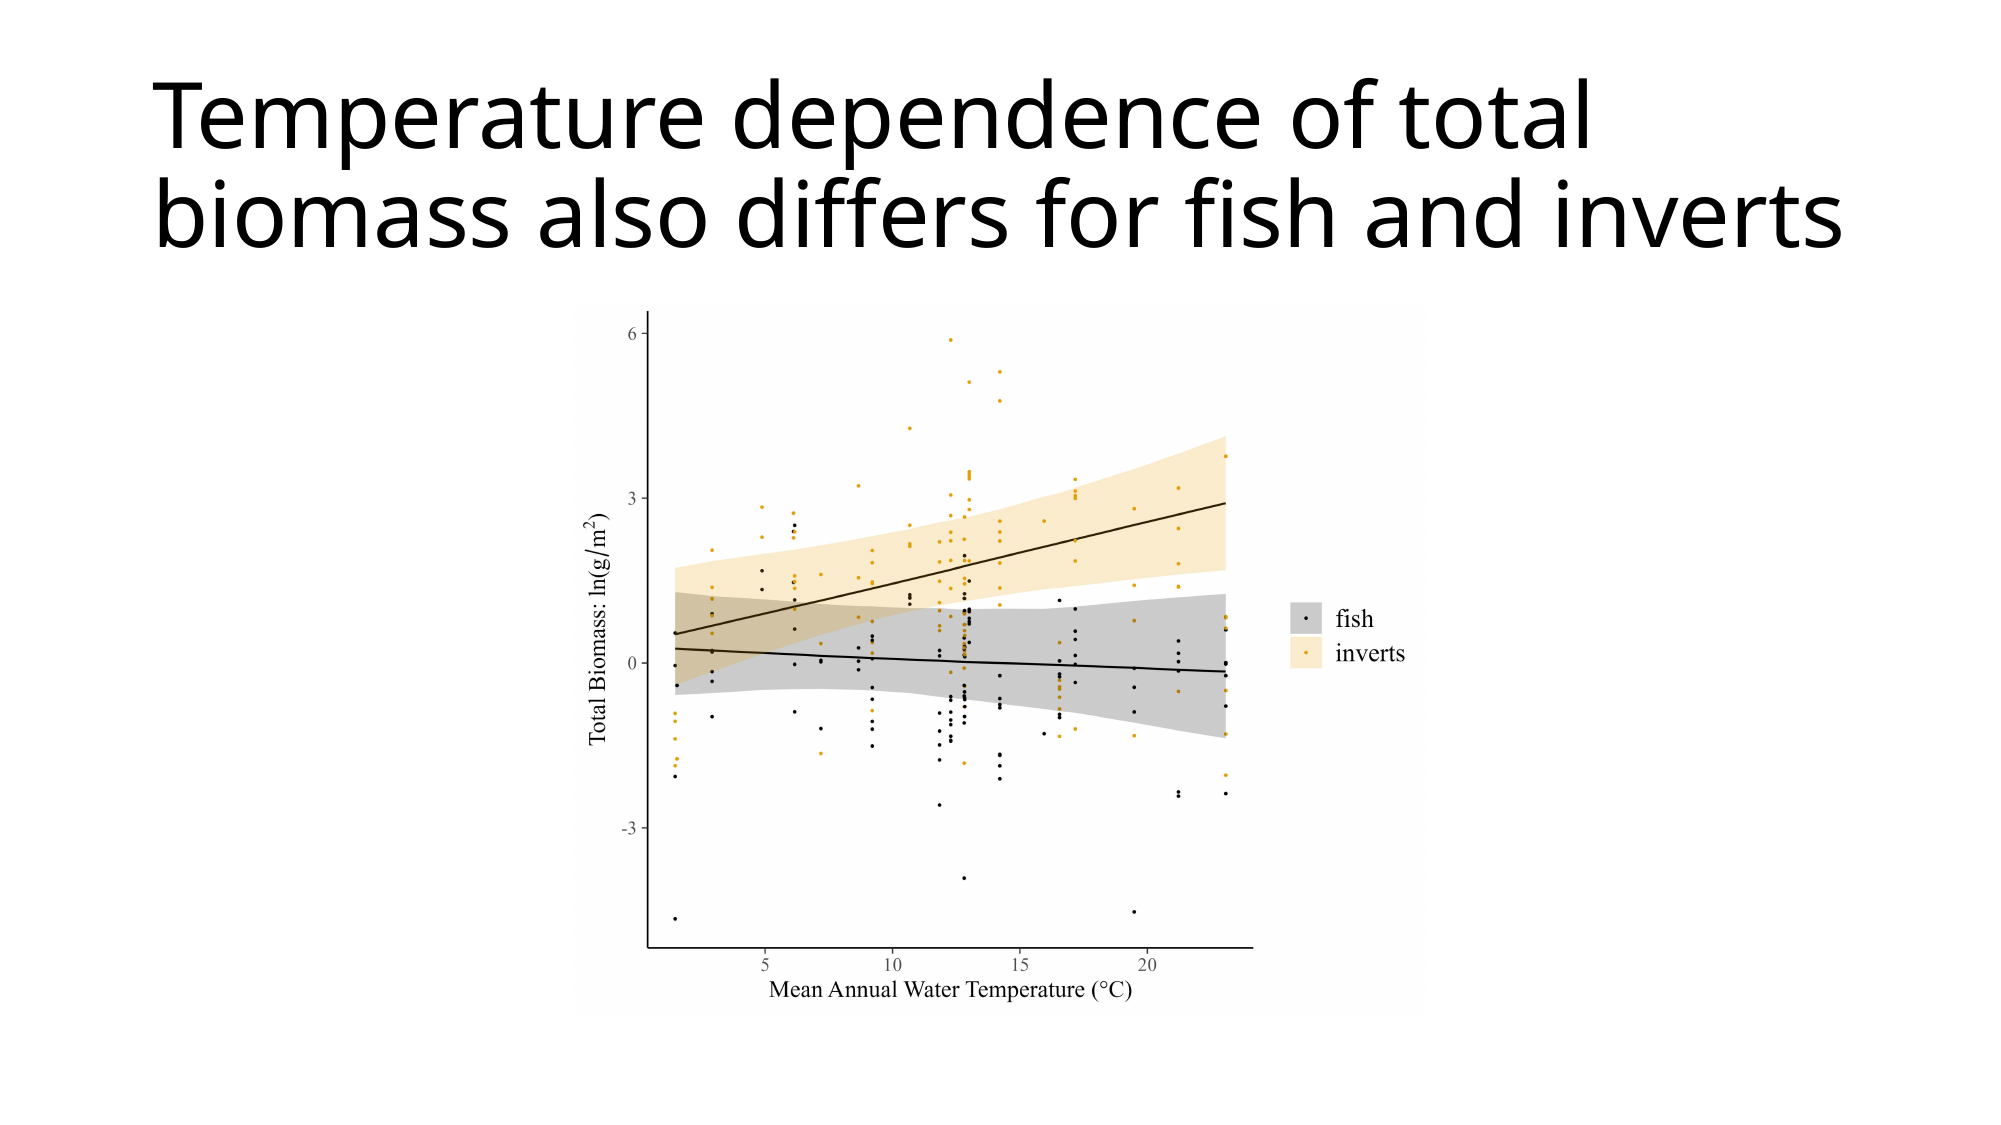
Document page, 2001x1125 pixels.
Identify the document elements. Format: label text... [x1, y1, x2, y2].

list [571, 299, 1429, 1014]
title Temperature dependence of total biomass also differs for fish and inverts [137, 59, 1863, 278]
